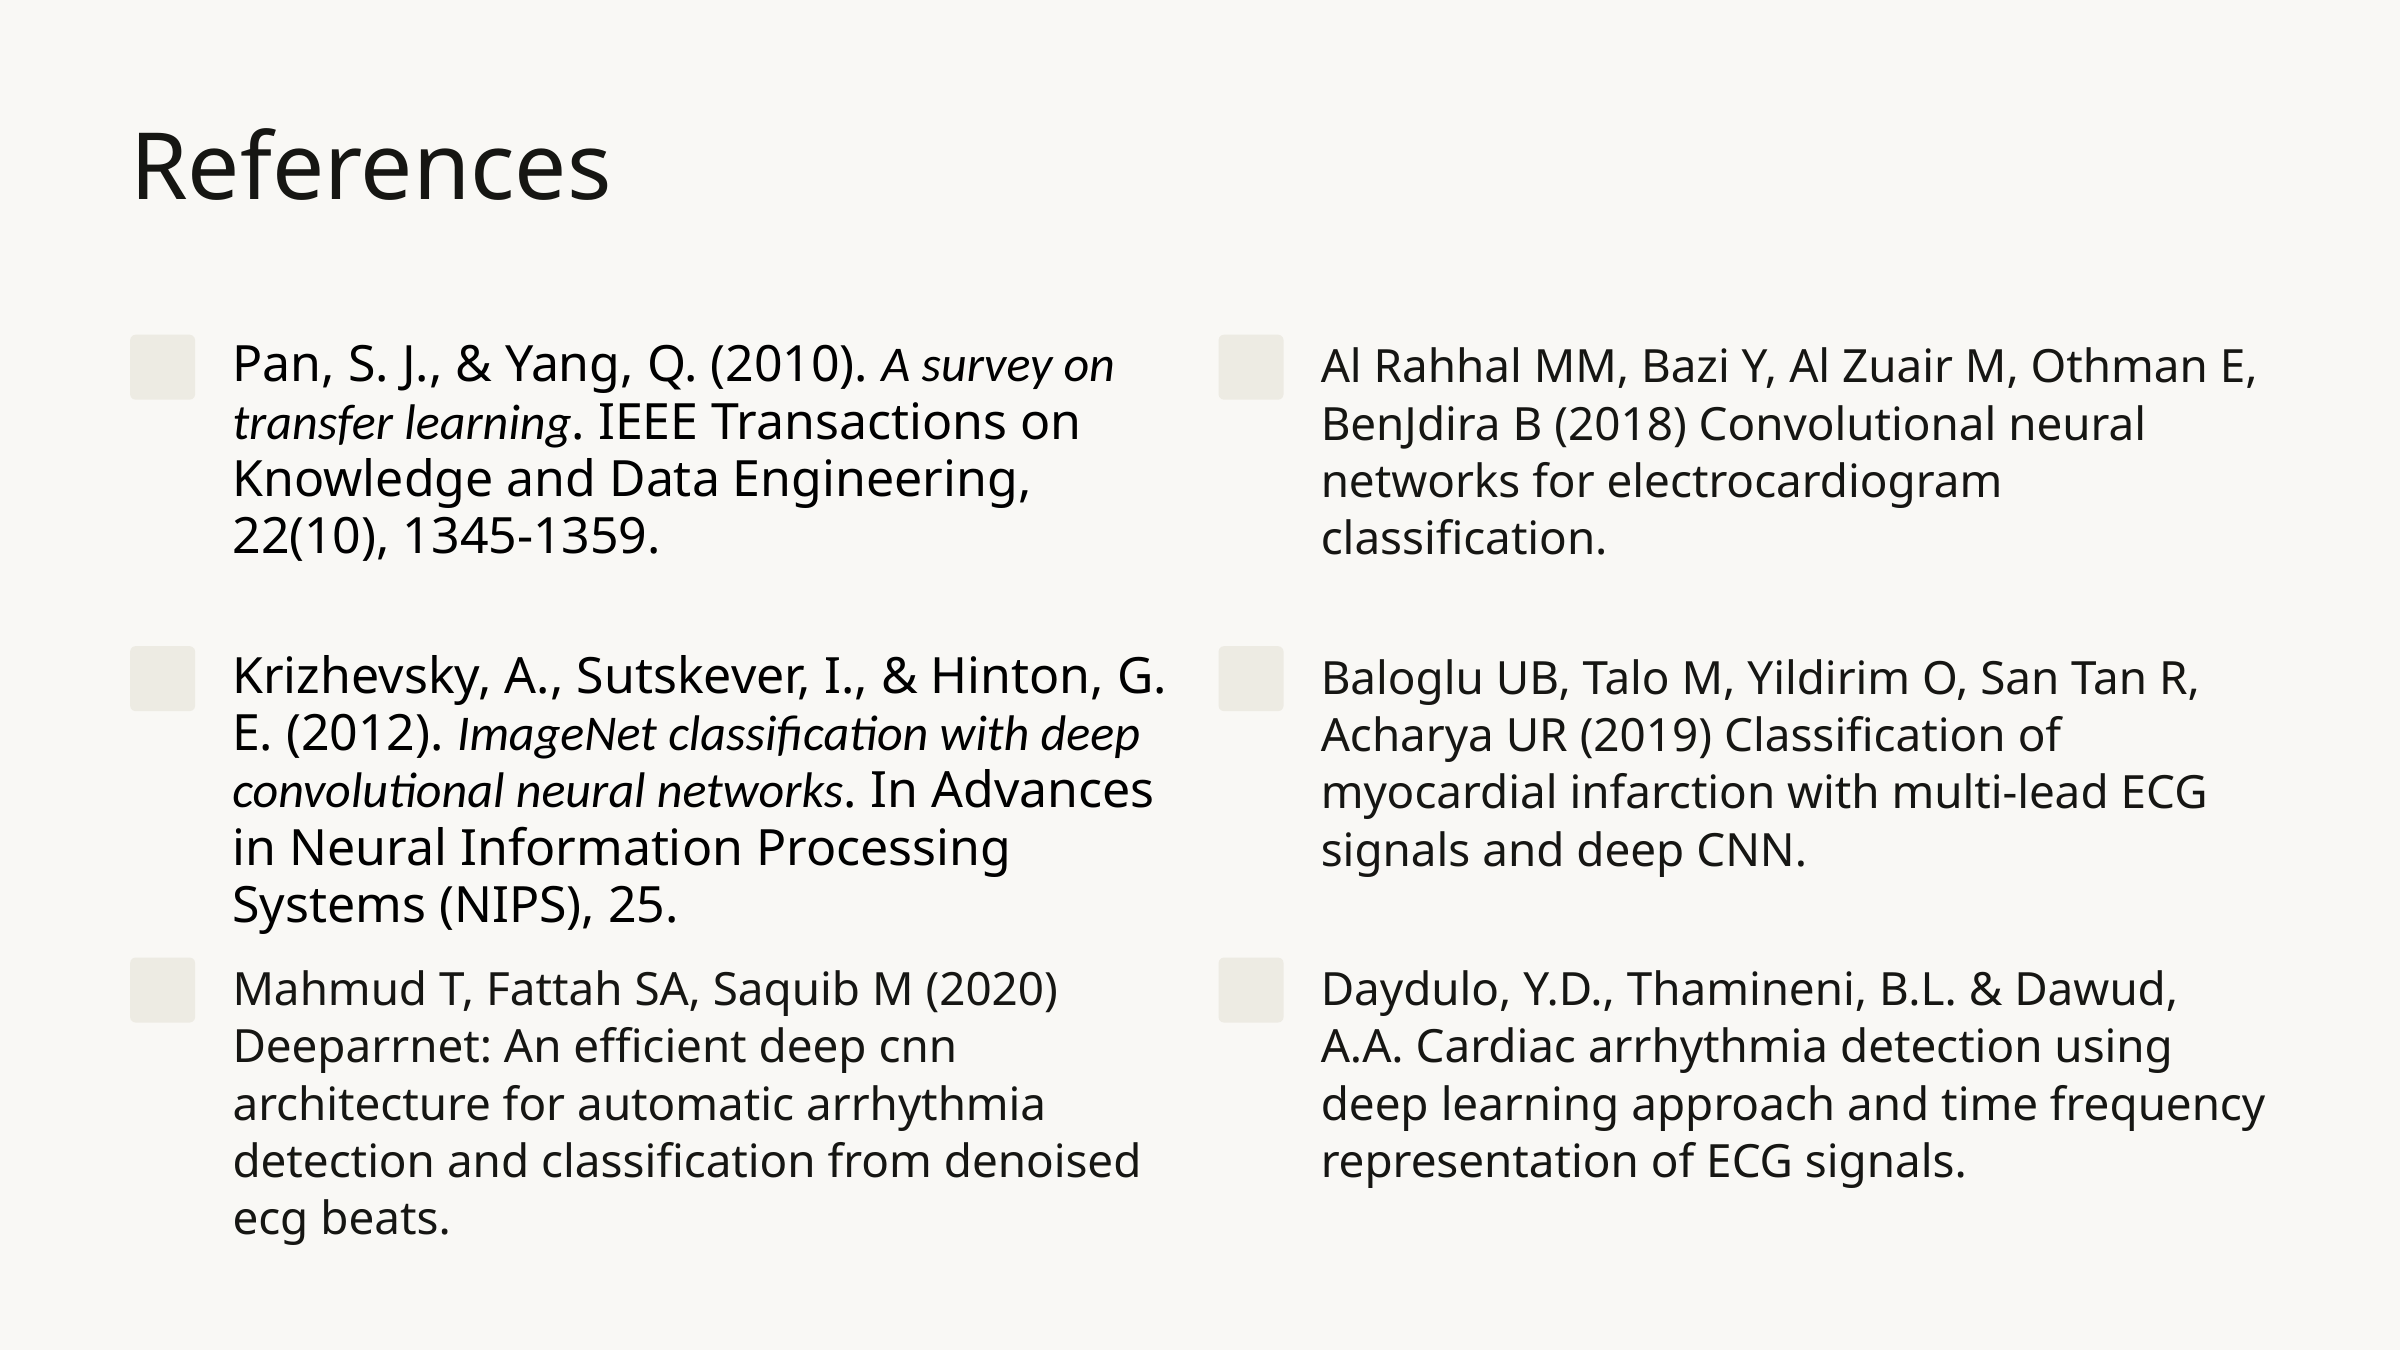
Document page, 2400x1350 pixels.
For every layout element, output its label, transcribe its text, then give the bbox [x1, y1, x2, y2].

text_box Al Rahhal MM, Bazi Y, Al Zuair M, Othman E, BenJdira B (2018) Convolutional neural networks for electrocardiogram classification. [1320, 334, 2270, 568]
text_box [130, 334, 196, 400]
text_box [1218, 646, 1284, 712]
text_box Pan, S. J., & Yang, Q. (2010). A survey on transfer learning. IEEE Transactions on Knowledge and Data Engineering, 22(10), 1345-1359. [232, 334, 1182, 568]
text_box [1218, 957, 1284, 1023]
text_box Baloglu UB, Talo M, Yildirim O, San Tan R, Acharya UR (2019) Classification of myocardial infarction with multi-lead ECG signals and deep CNN. [1320, 646, 2270, 879]
text_box Krizhevsky, A., Sutskever, I., & Hinton, G. E. (2012). ImageNet classification with deep convolutional neural networks. In Advances in Neural Information Processing Systems (NIPS), 25. [232, 646, 1200, 937]
text_box Mahmud T, Fattah SA, Saquib M (2020) Deeparrnet: An efficient deep cnn architecture for automatic arrhythmia detection and classification from denoised ecg beats. [232, 957, 1182, 1249]
text_box [130, 646, 196, 712]
text_box [130, 957, 196, 1023]
text_box References [130, 102, 1060, 219]
text_box Daydulo, Y.D., Thamineni, B.L. & Dawud, A.A. Cardiac arrhythmia detection using deep learning approach and time frequency representation of ECG signals. [1320, 957, 2270, 1190]
text_box [1218, 334, 1284, 400]
